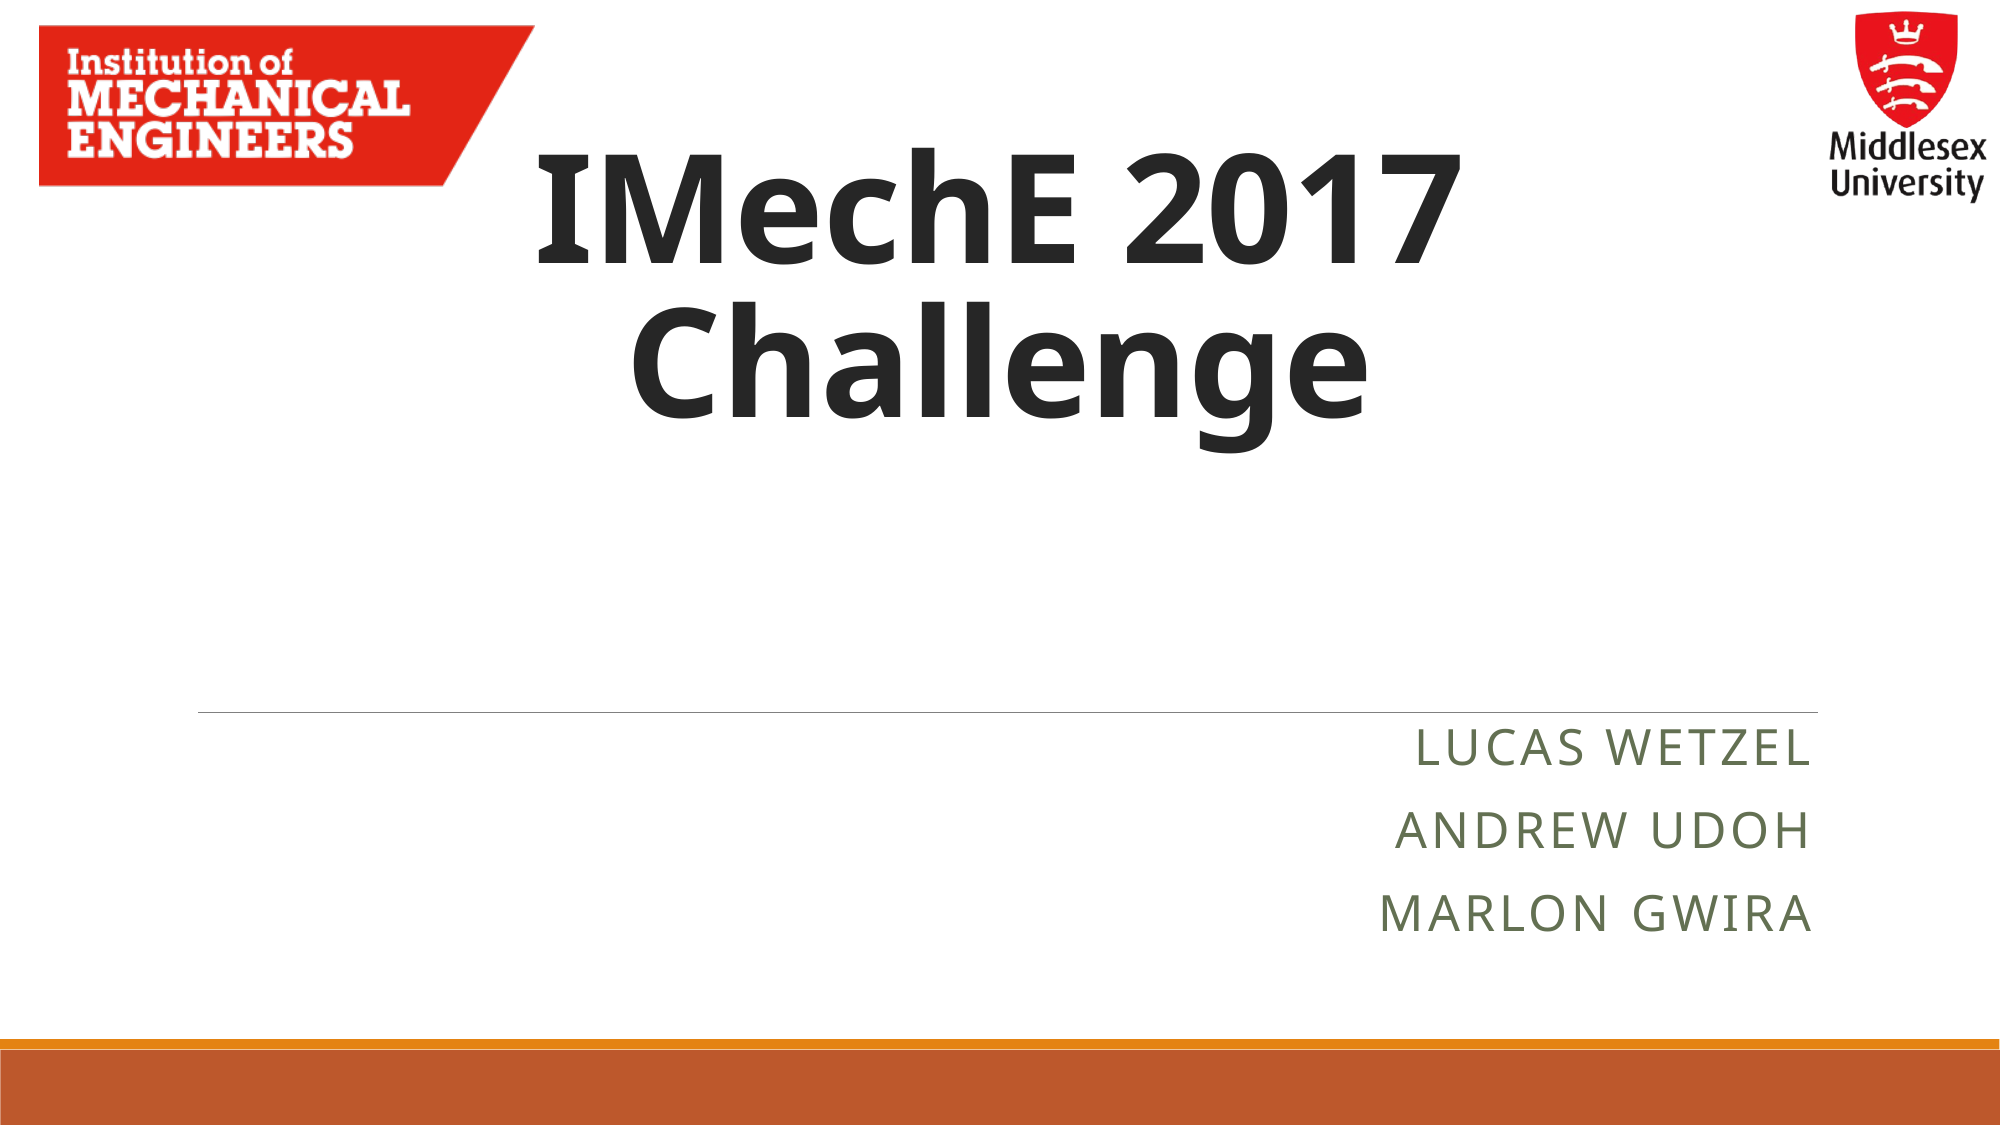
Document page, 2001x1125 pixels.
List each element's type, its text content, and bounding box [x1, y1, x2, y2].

picture [38, 0, 536, 293]
picture [1825, 7, 1990, 206]
title IMechE 2017 Challenge [250, 131, 1749, 611]
subtitle Lucas Wetzel Andrew Udoh Marlon gwira [409, 714, 1827, 1050]
